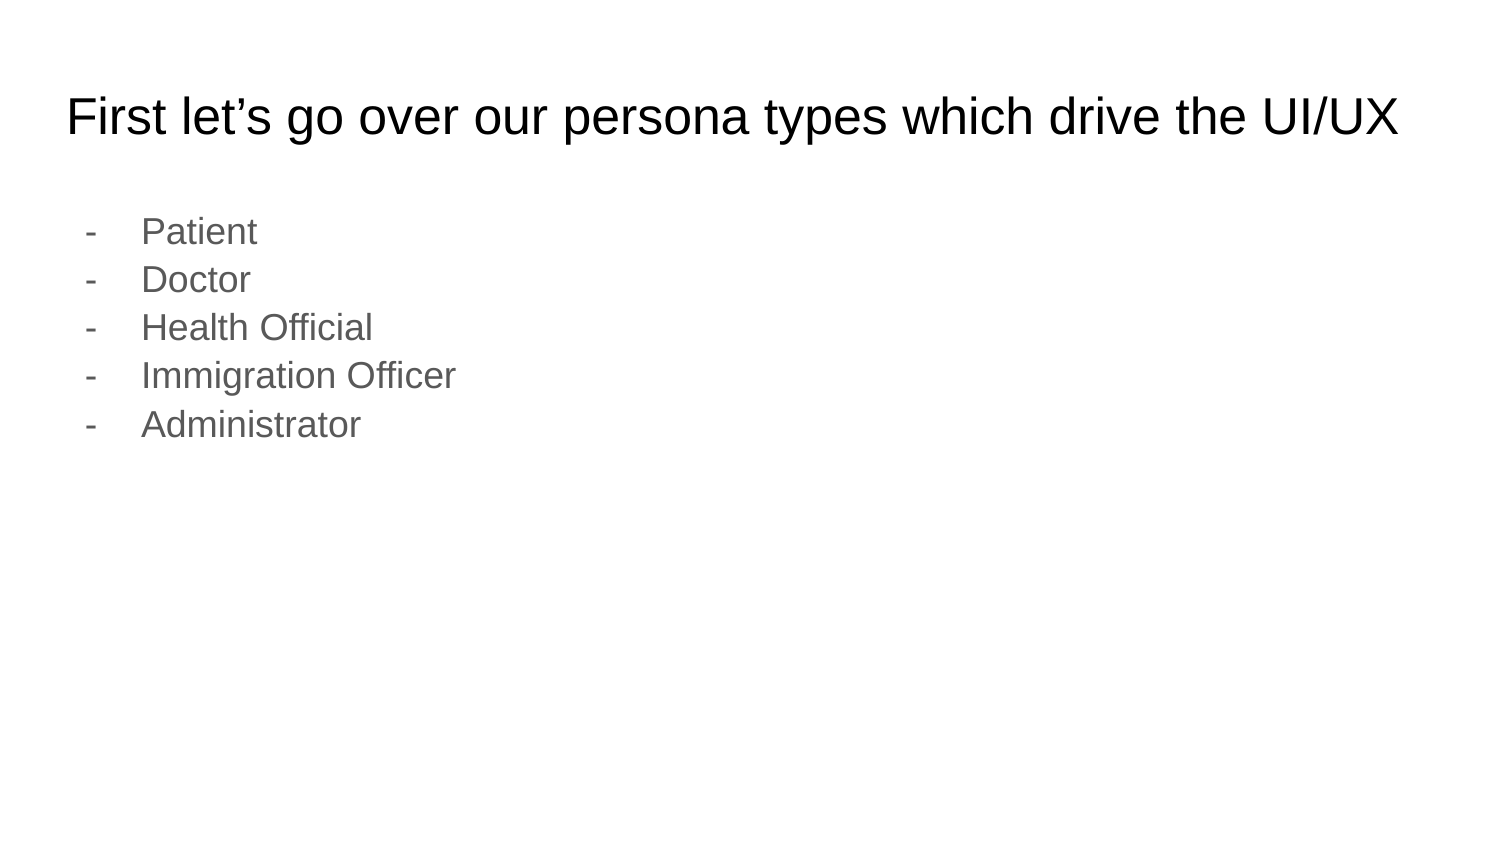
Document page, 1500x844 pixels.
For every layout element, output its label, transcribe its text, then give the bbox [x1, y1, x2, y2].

title First let’s go over our persona types which drive the UI/UX [51, 72, 1449, 167]
list Patient Doctor Health Official Immigration Officer Administrator [51, 189, 1449, 750]
